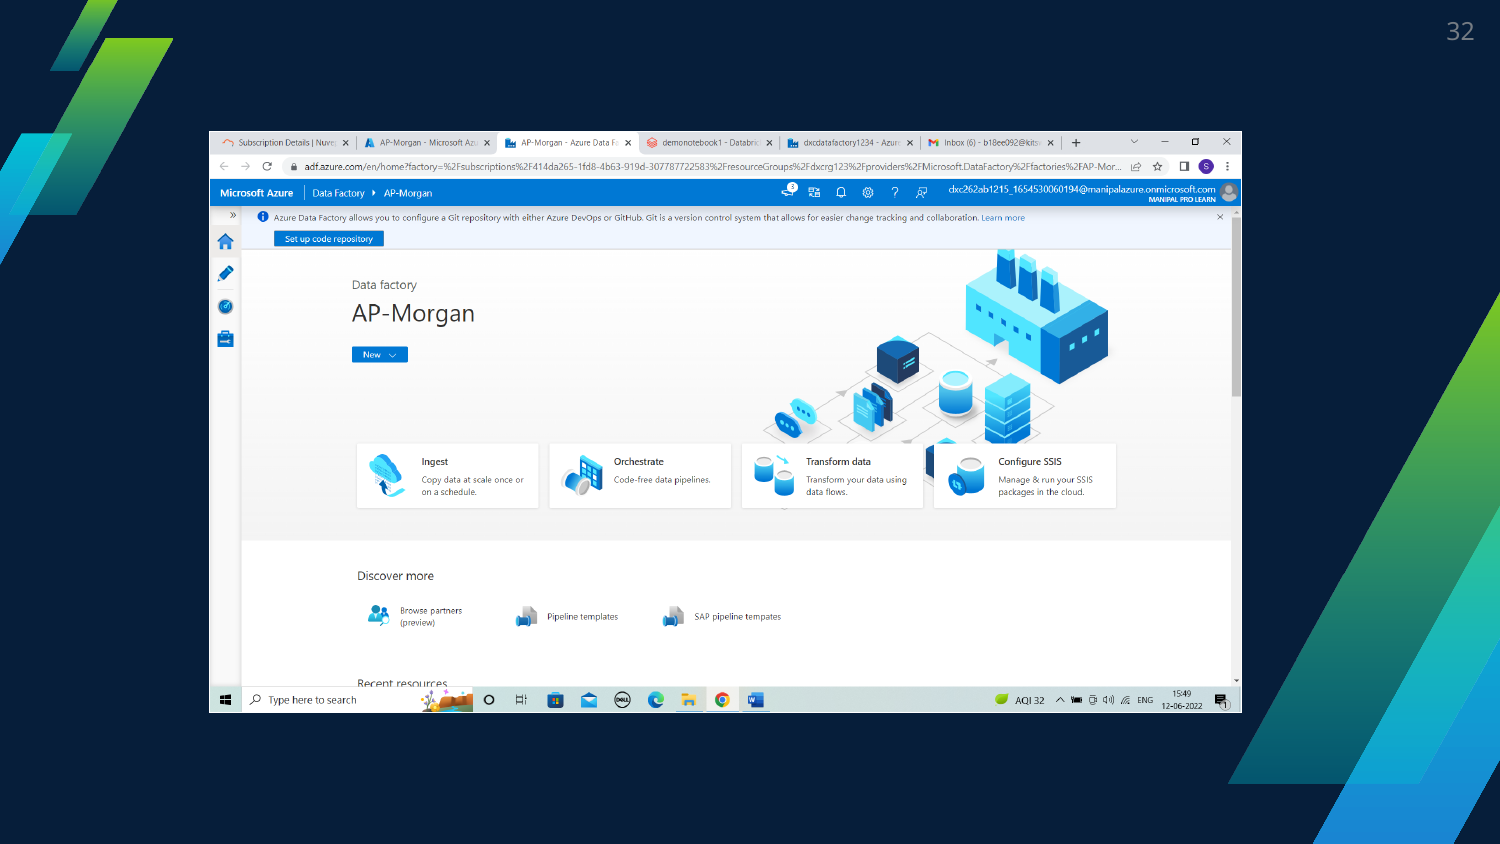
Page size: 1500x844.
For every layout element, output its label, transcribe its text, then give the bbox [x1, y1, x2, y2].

picture [208, 131, 1243, 713]
slide_number 32 [1403, 0, 1475, 65]
